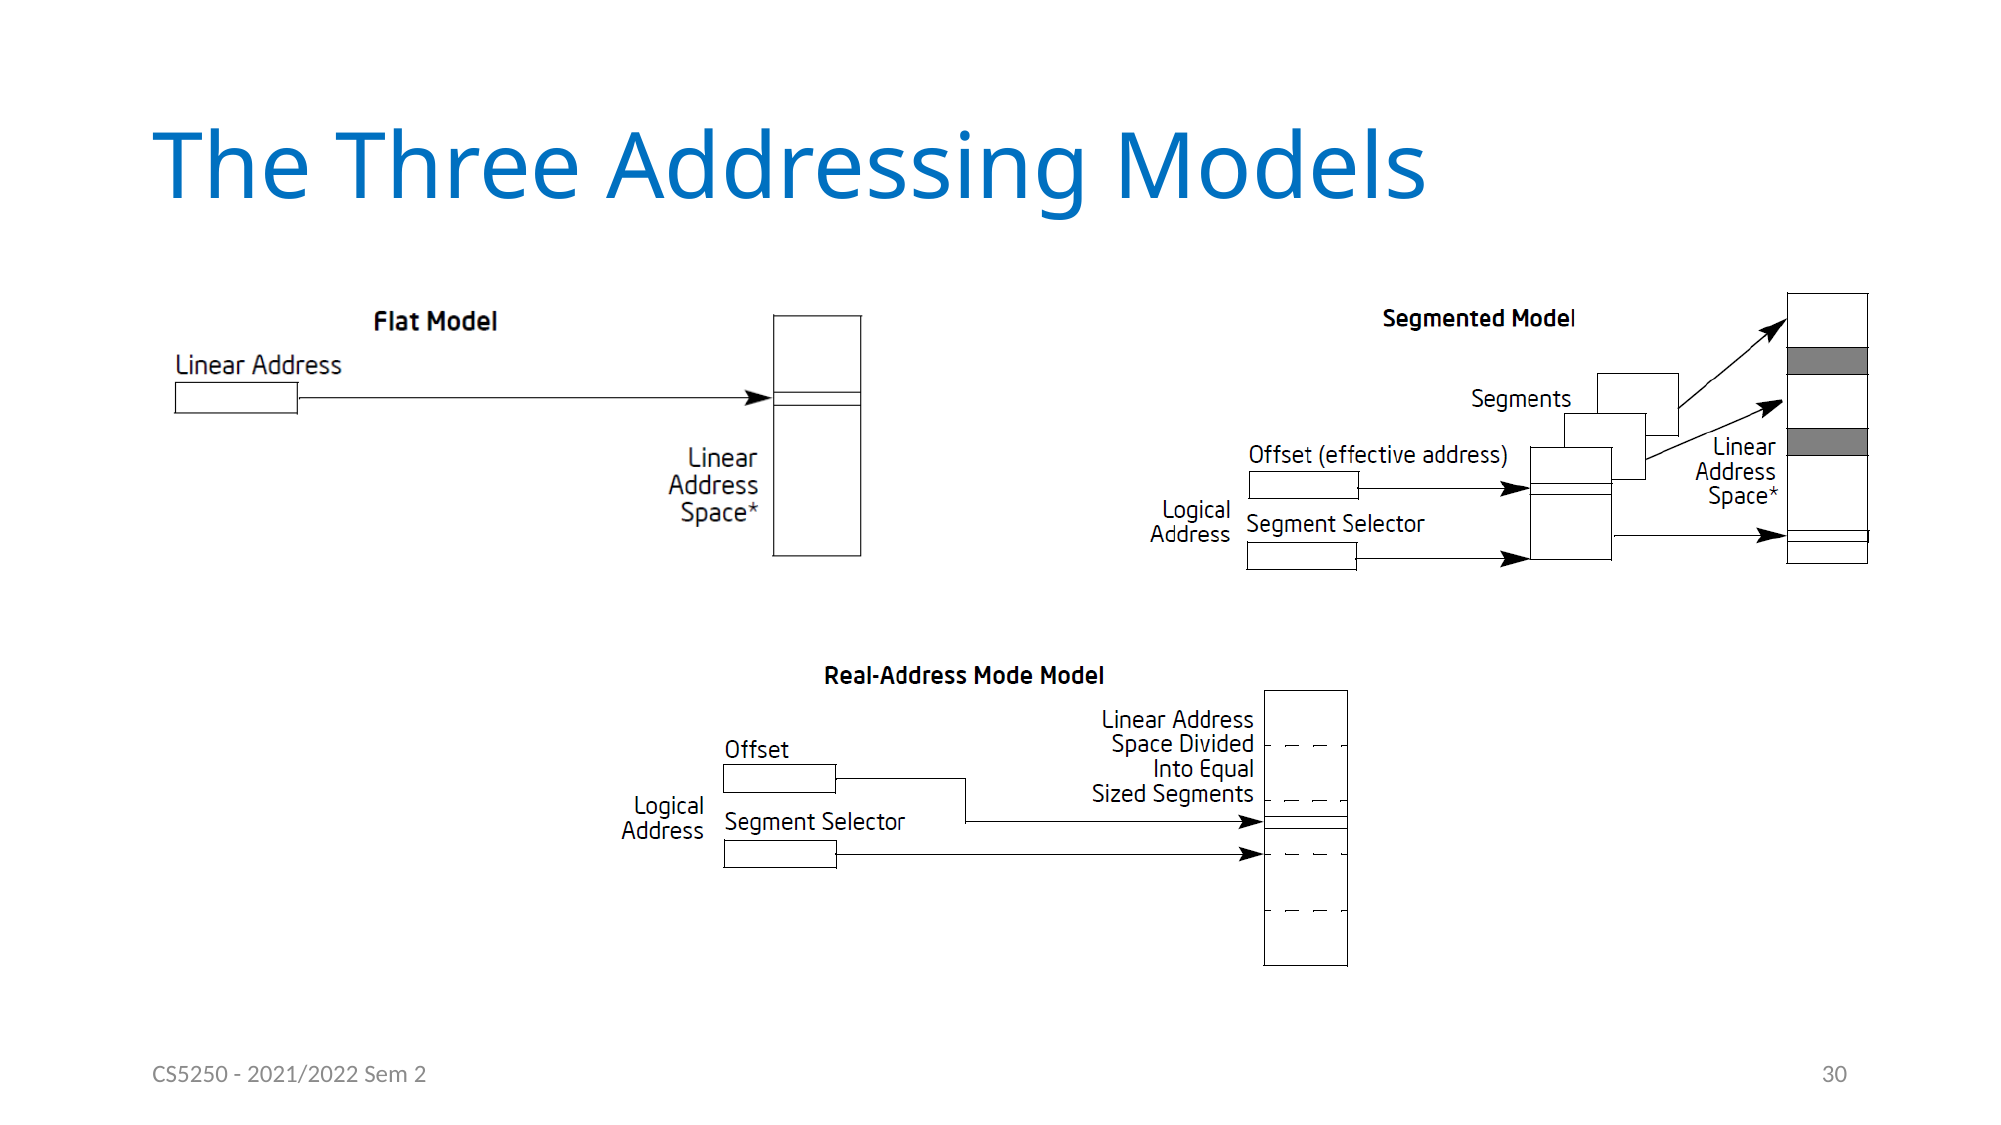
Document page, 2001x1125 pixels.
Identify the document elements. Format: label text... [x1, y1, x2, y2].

slide_number CS5250 - 2021/2022 Sem 2 [137, 1042, 588, 1103]
slide_number 30 [1412, 1042, 1863, 1103]
picture [1130, 273, 1884, 592]
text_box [594, 644, 1356, 992]
title The Three Addressing Models [137, 59, 1863, 278]
picture [150, 287, 895, 575]
